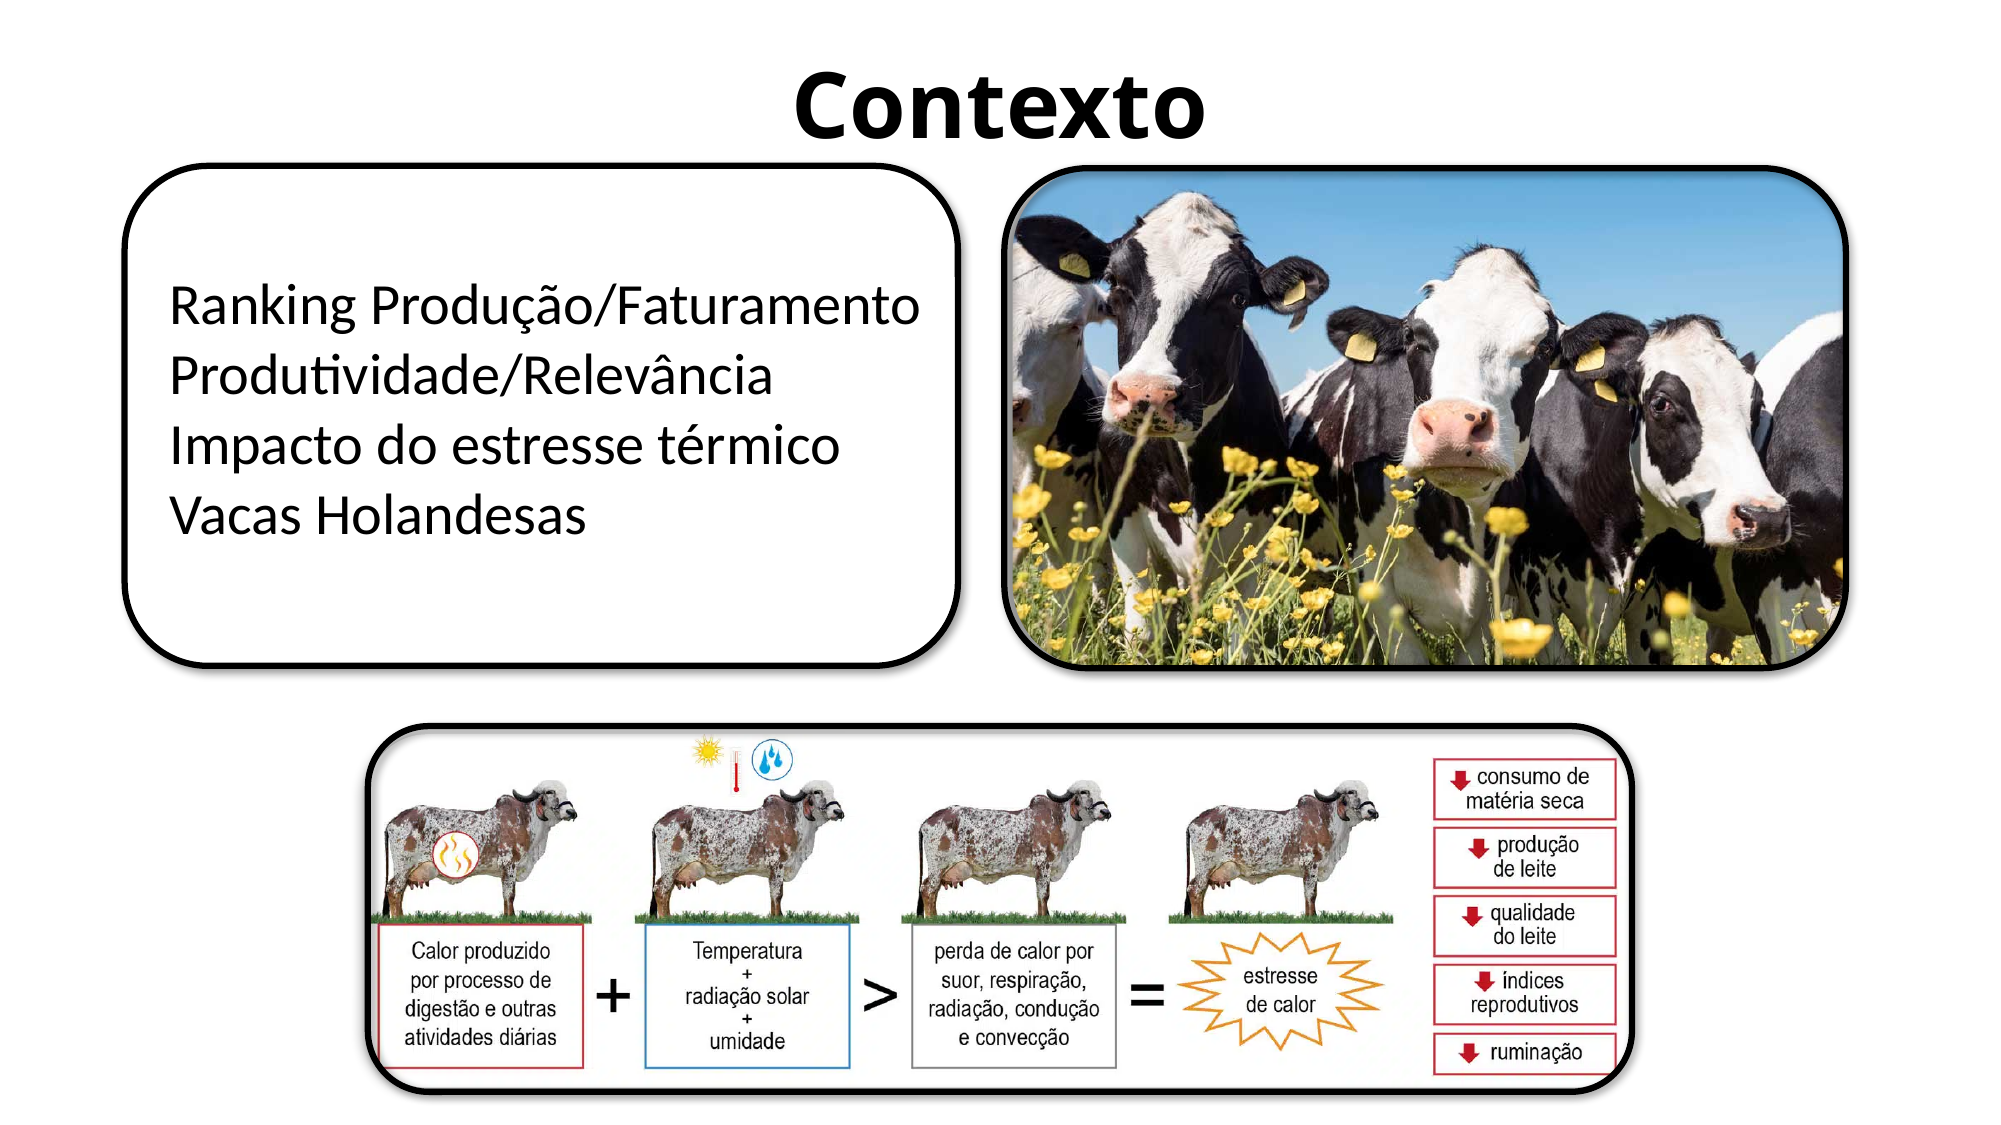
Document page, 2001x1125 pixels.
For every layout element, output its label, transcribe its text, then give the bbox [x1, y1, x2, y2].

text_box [1004, 168, 1846, 669]
title Contexto [774, 0, 1225, 218]
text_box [367, 726, 1632, 1092]
text_box Ranking Produção/Faturamento Produtividade/Relevância Impacto do estresse térmico Vacas Holandesas [154, 258, 946, 554]
text_box [123, 164, 959, 667]
